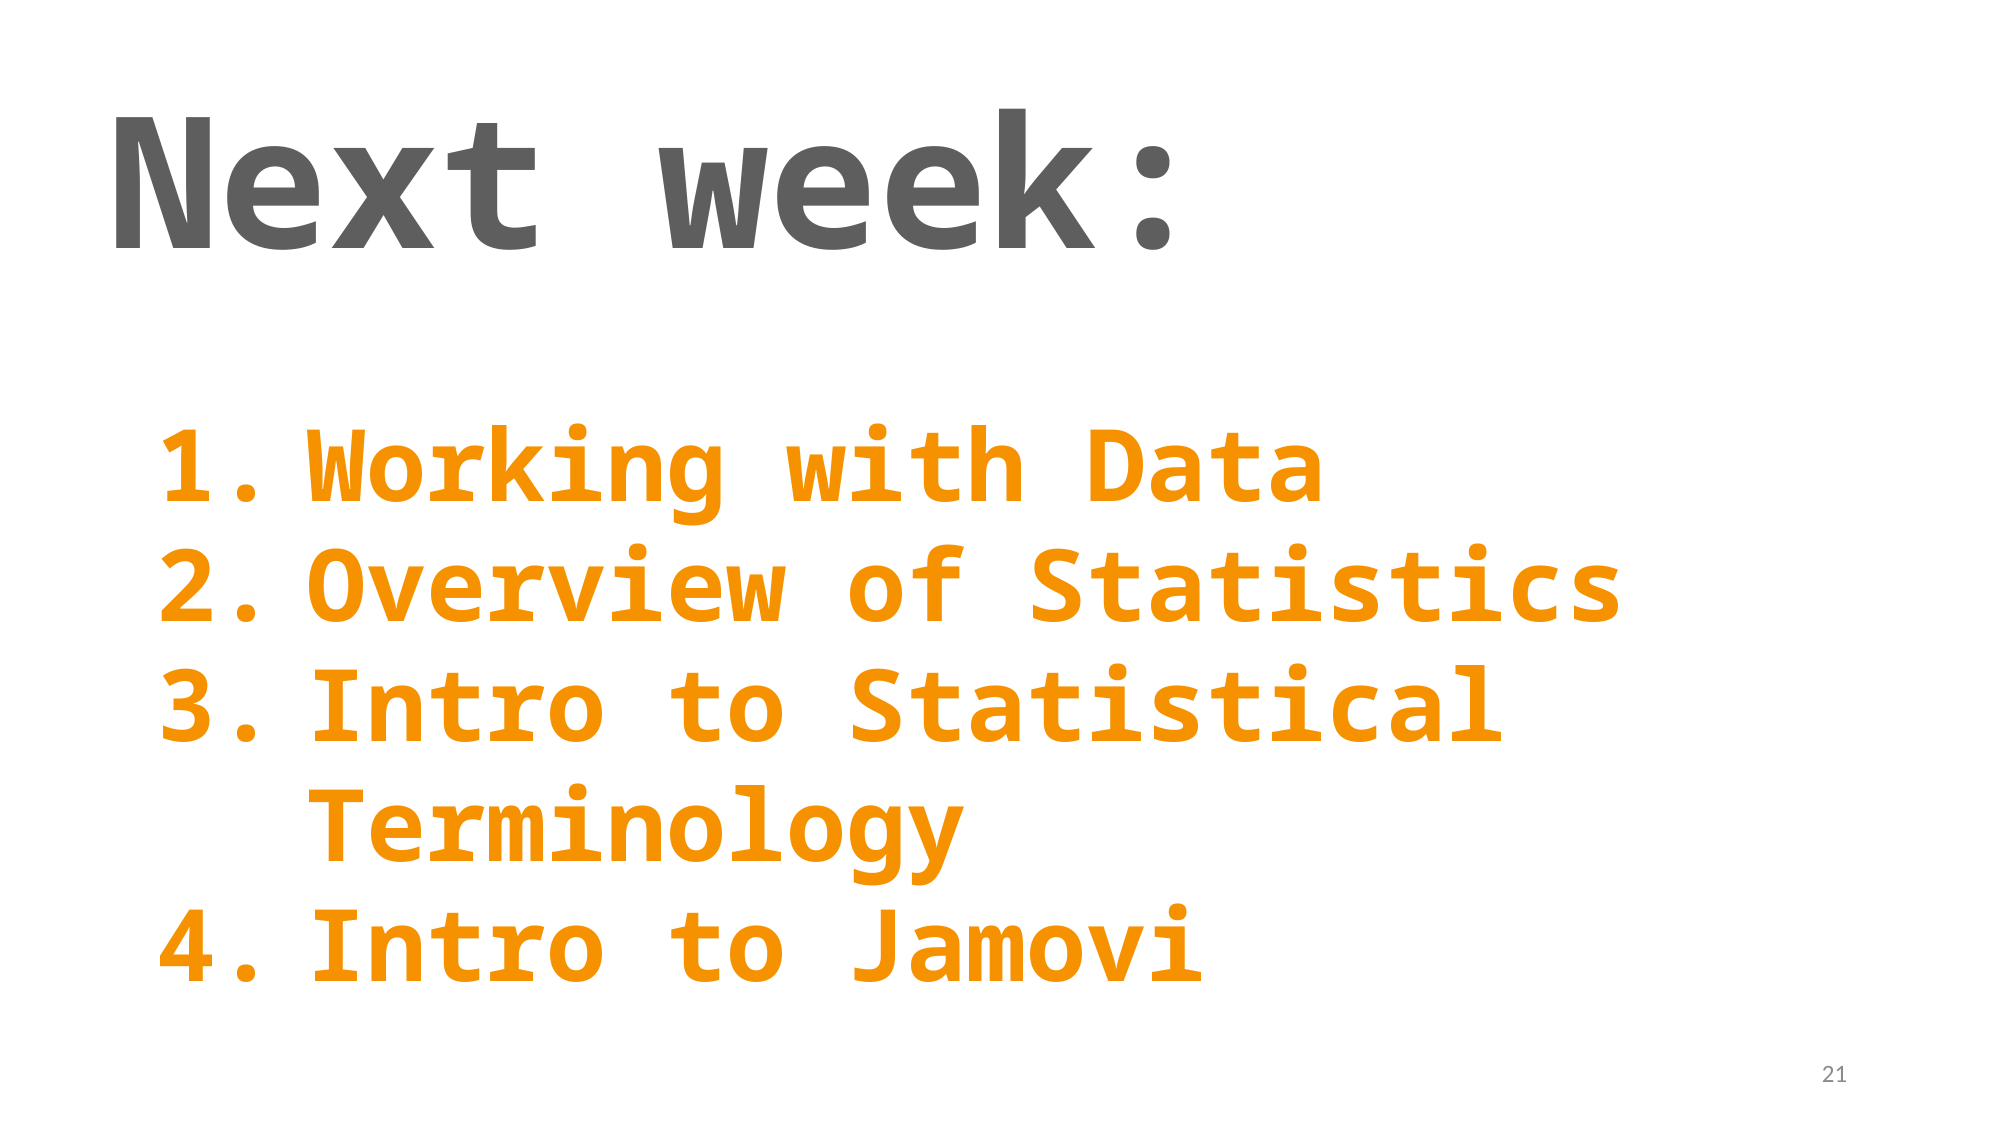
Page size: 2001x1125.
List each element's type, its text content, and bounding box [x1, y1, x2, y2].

slide_number 21 [1412, 1042, 1863, 1103]
text_box Working with Data Overview of Statistics Intro to Statistical Terminology Intro to Jamovi [141, 394, 1918, 1009]
text_box Next week: [93, 58, 1967, 293]
